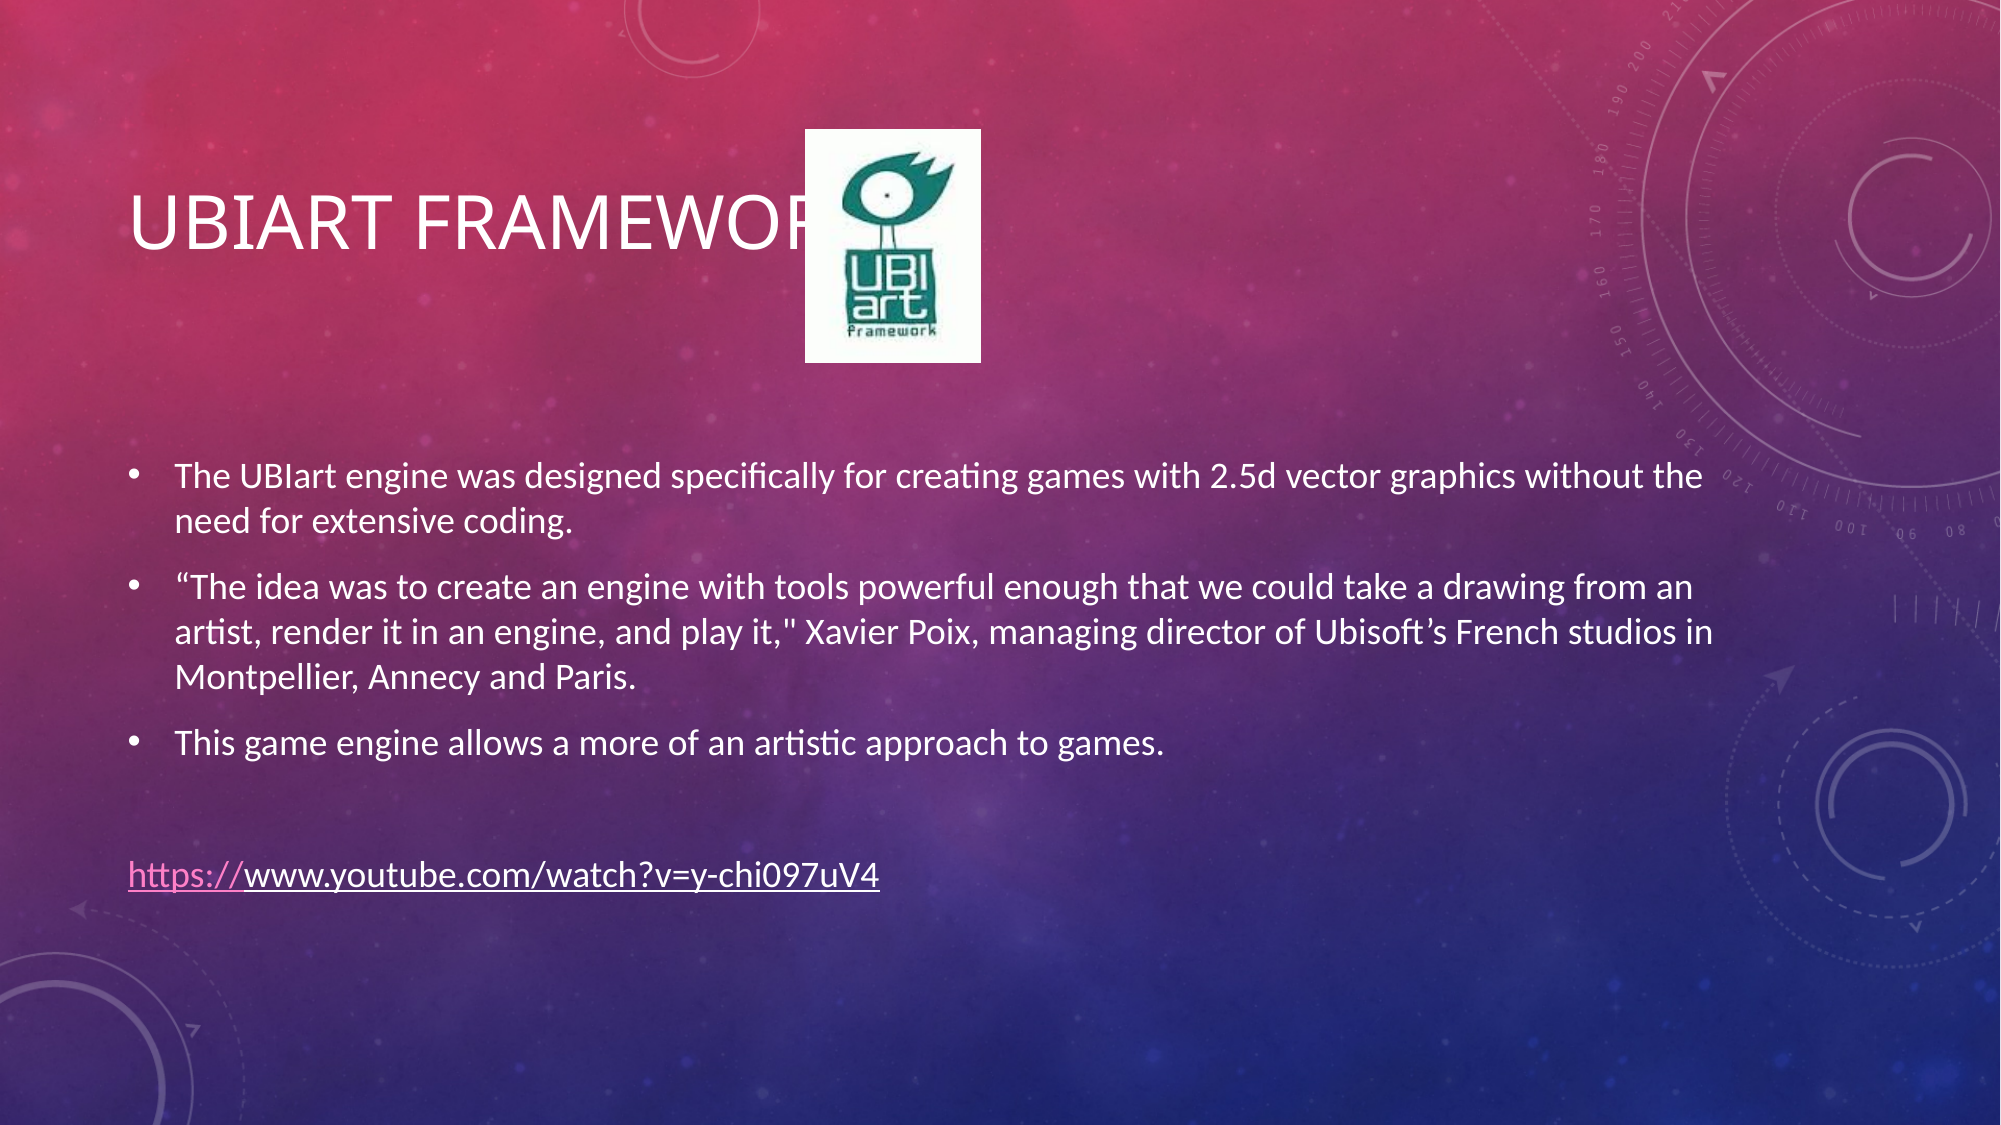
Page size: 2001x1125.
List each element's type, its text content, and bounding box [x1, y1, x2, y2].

title UbiArt Framework [112, 99, 1775, 339]
picture [0, 0, 2001, 1125]
list The UBIart engine was designed specifically for creating games with 2.5d vector graphics without the need for extensive coding. “The idea was to create an engine with tools powerful enough that we could take a drawing from an artist, render it in an engine, and play it," Xavier Poix, managing director of Ubisoft’s French studios in Montpellier, Annecy and Paris. This game engine allows a more of an artistic approach to games. https://www.youtube.com/watch?v=y-chi097uV4 [112, 406, 1775, 1006]
